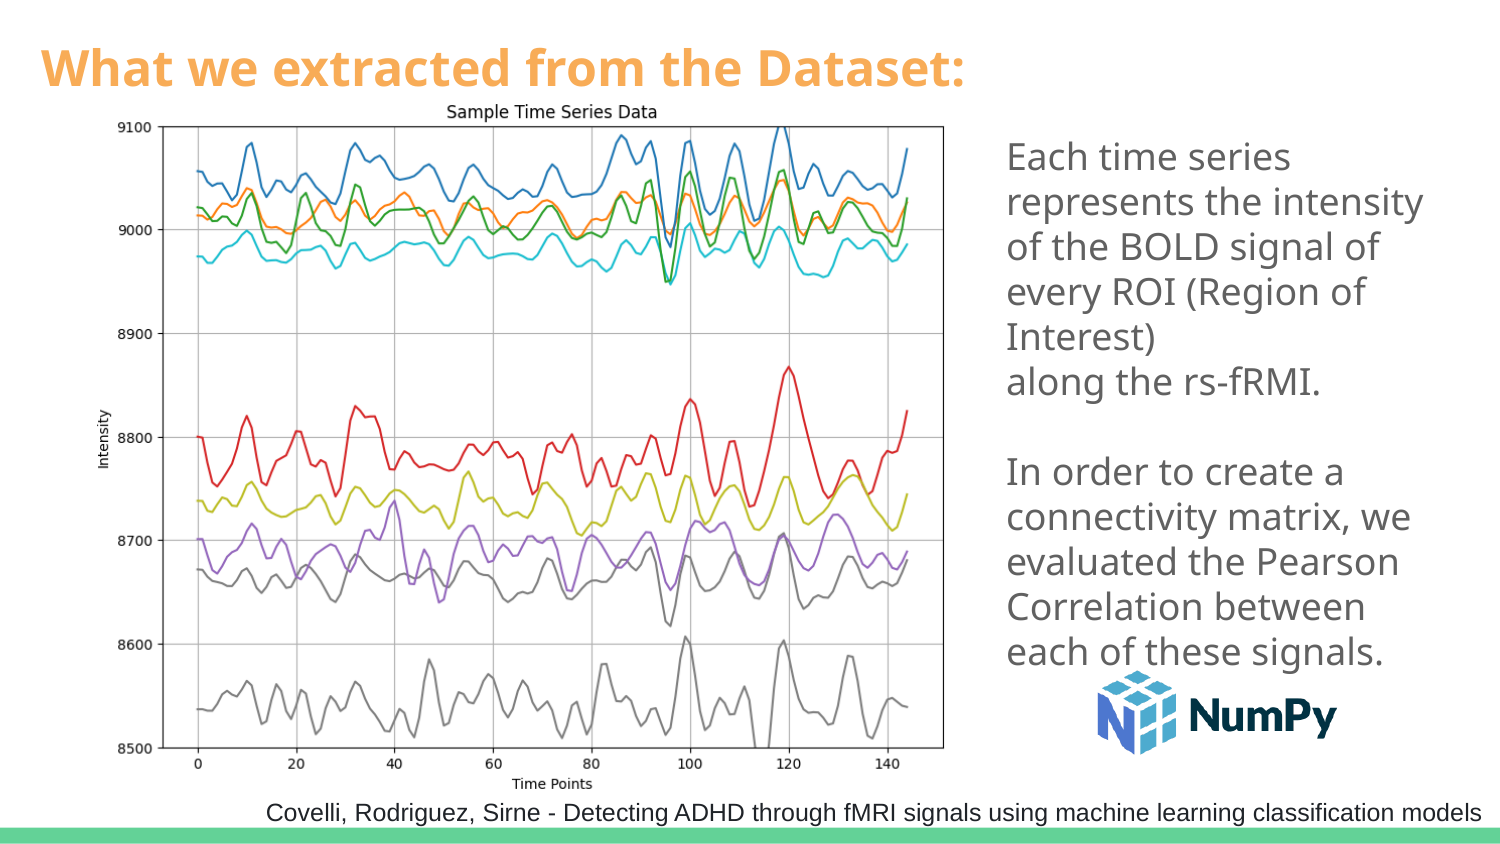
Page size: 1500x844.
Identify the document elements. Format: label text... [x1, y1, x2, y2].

text_box What we extracted from the Dataset: [41, 24, 1424, 97]
picture [1081, 650, 1353, 782]
text_box Covelli, Rodriguez, Sirne - Detecting ADHD through fMRI signals using machine learning classification models [60, 781, 1500, 833]
text_box Each time series represents the intensity of the BOLD signal of every ROI (Region of Interest) along the rs-fRMI. In order to create a connectivity matrix, we evaluated the Pearson Correlation between each of these signals. [991, 117, 1469, 496]
picture [86, 93, 953, 801]
